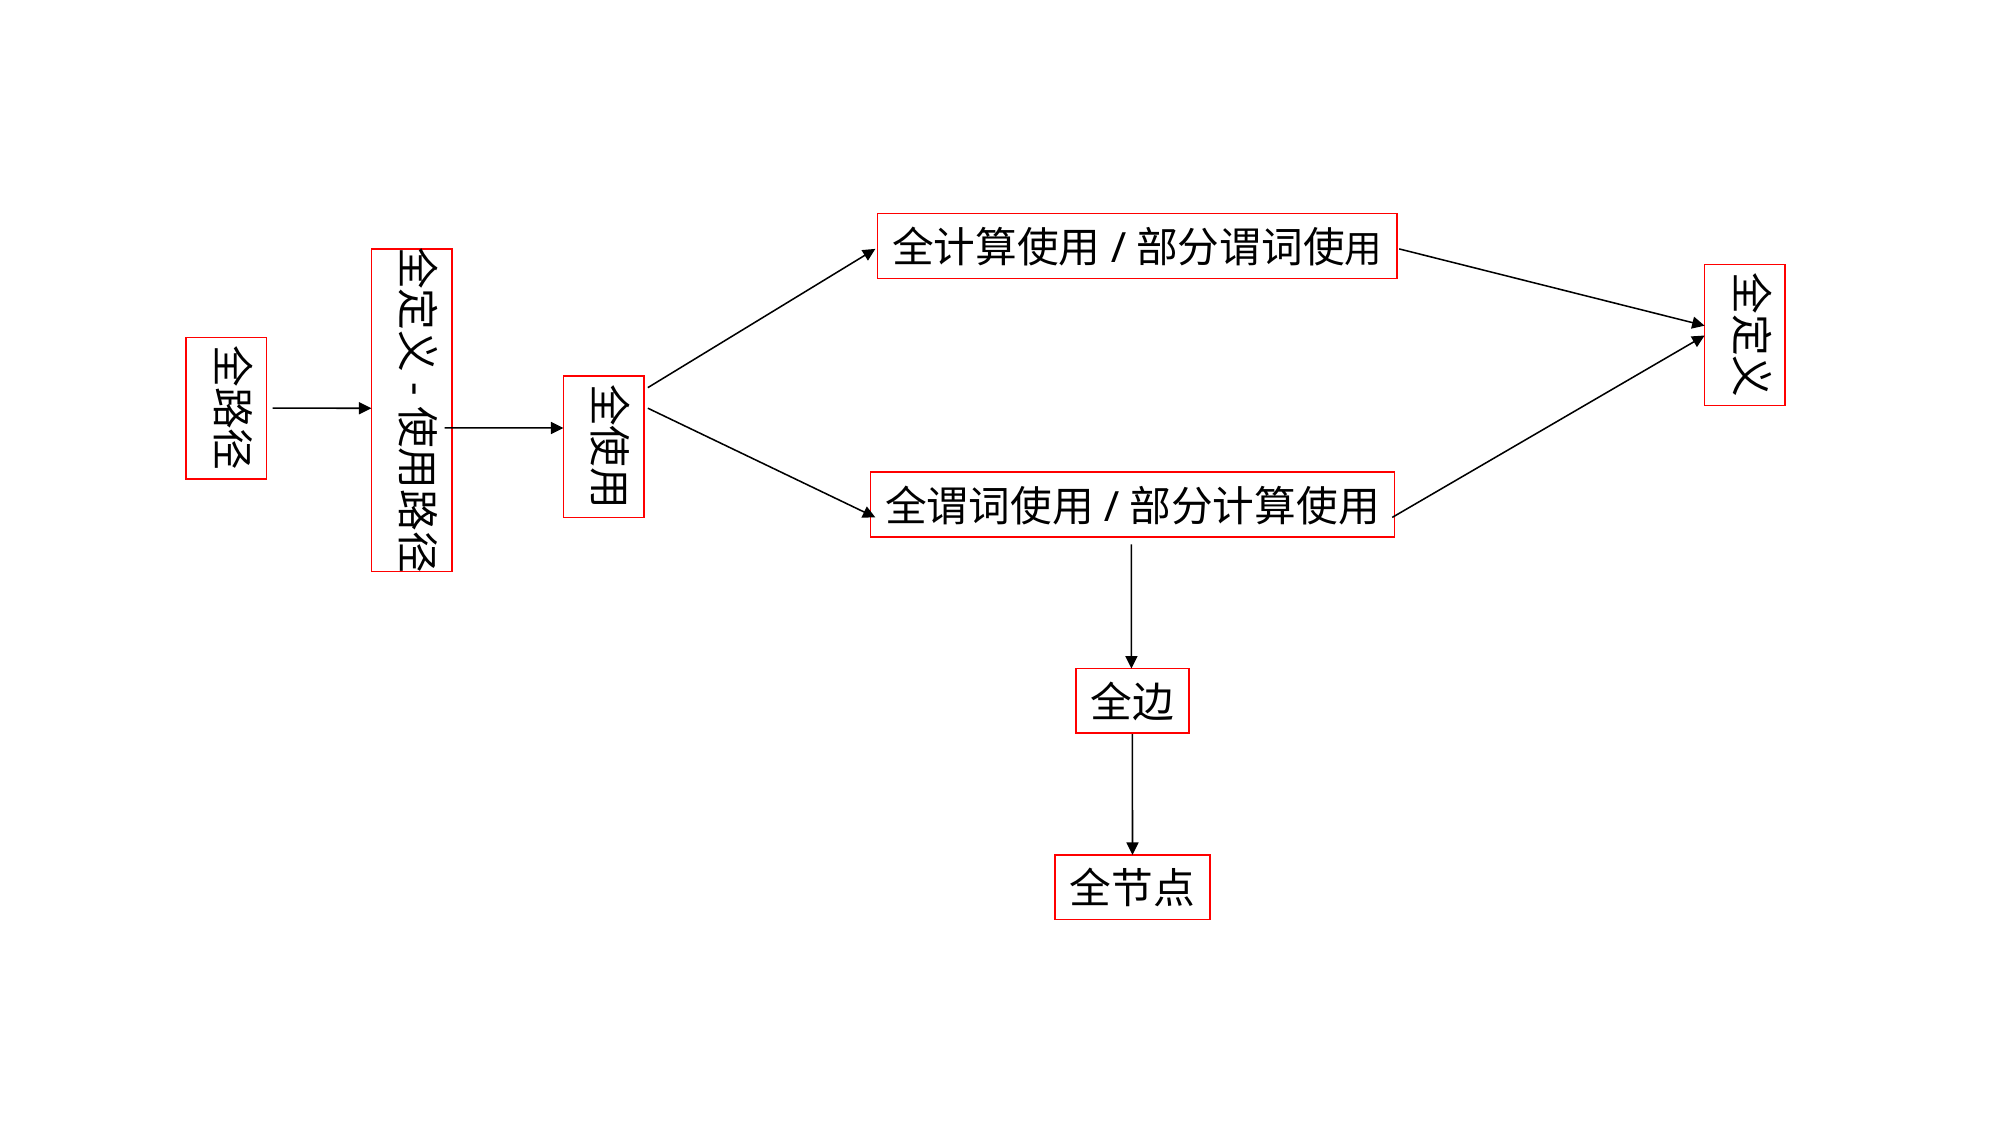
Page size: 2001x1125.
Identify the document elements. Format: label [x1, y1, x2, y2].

text_box [185, 213, 1786, 921]
